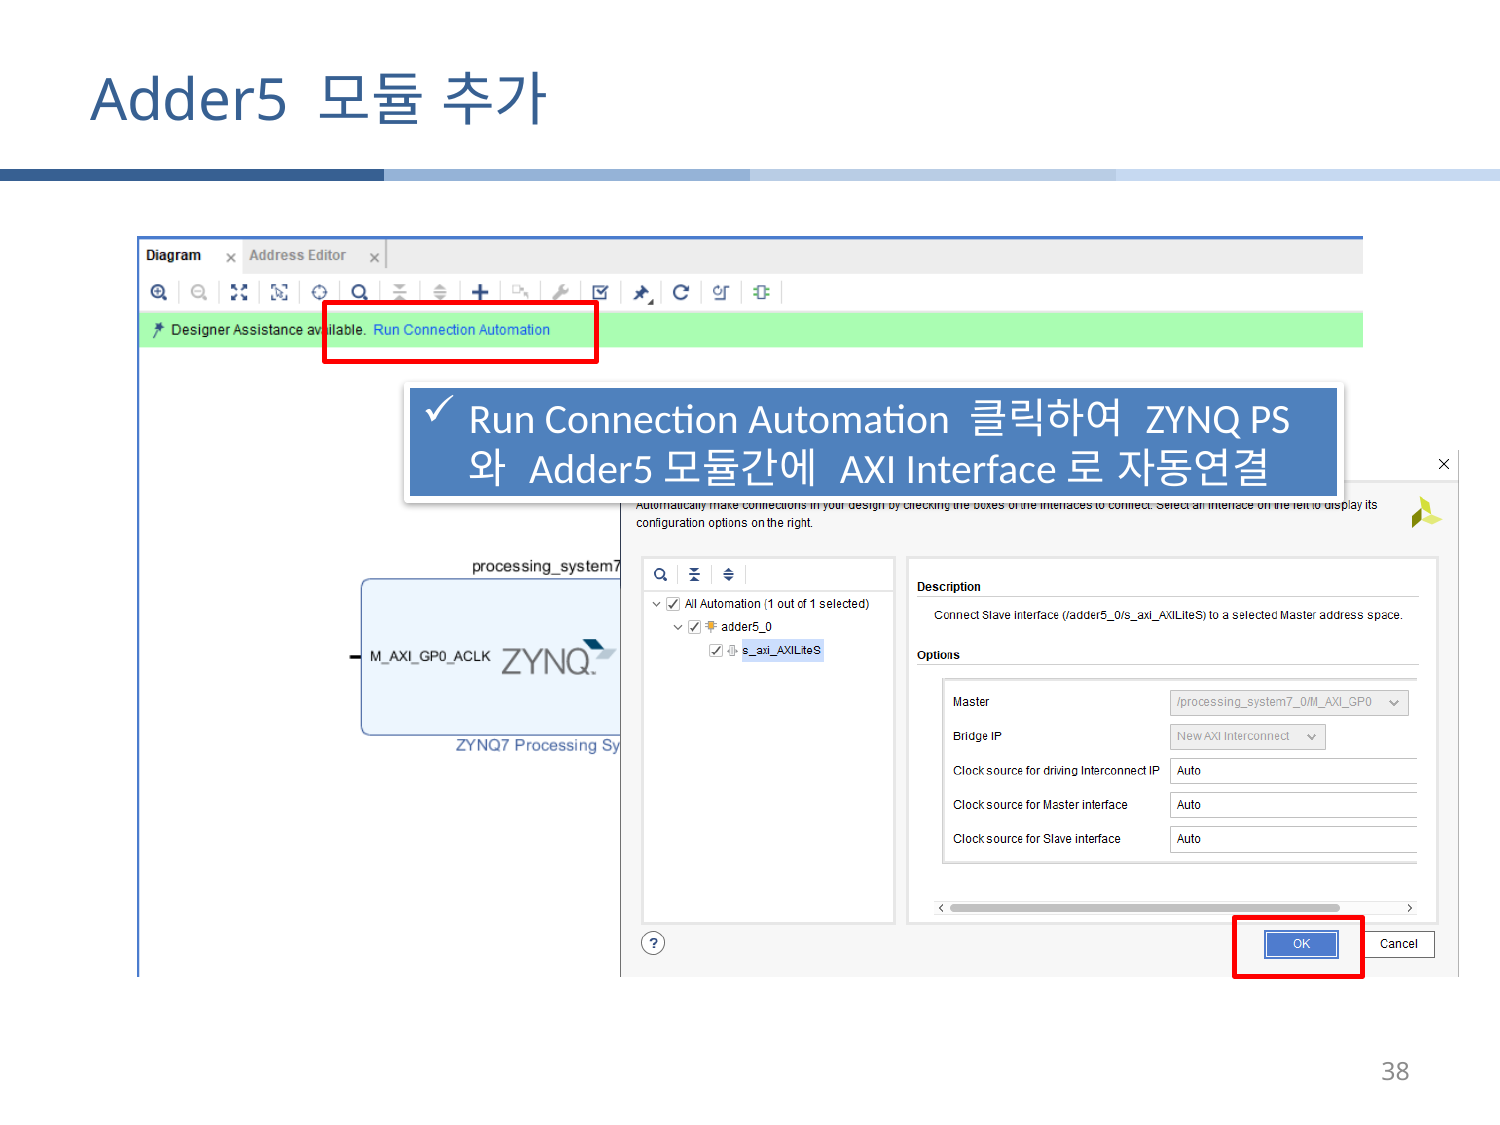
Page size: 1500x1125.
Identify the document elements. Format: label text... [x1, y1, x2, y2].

slide_number 38 [1074, 1042, 1425, 1103]
picture [136, 236, 1460, 977]
title Adder5 모듈 추가 [75, 24, 1425, 170]
